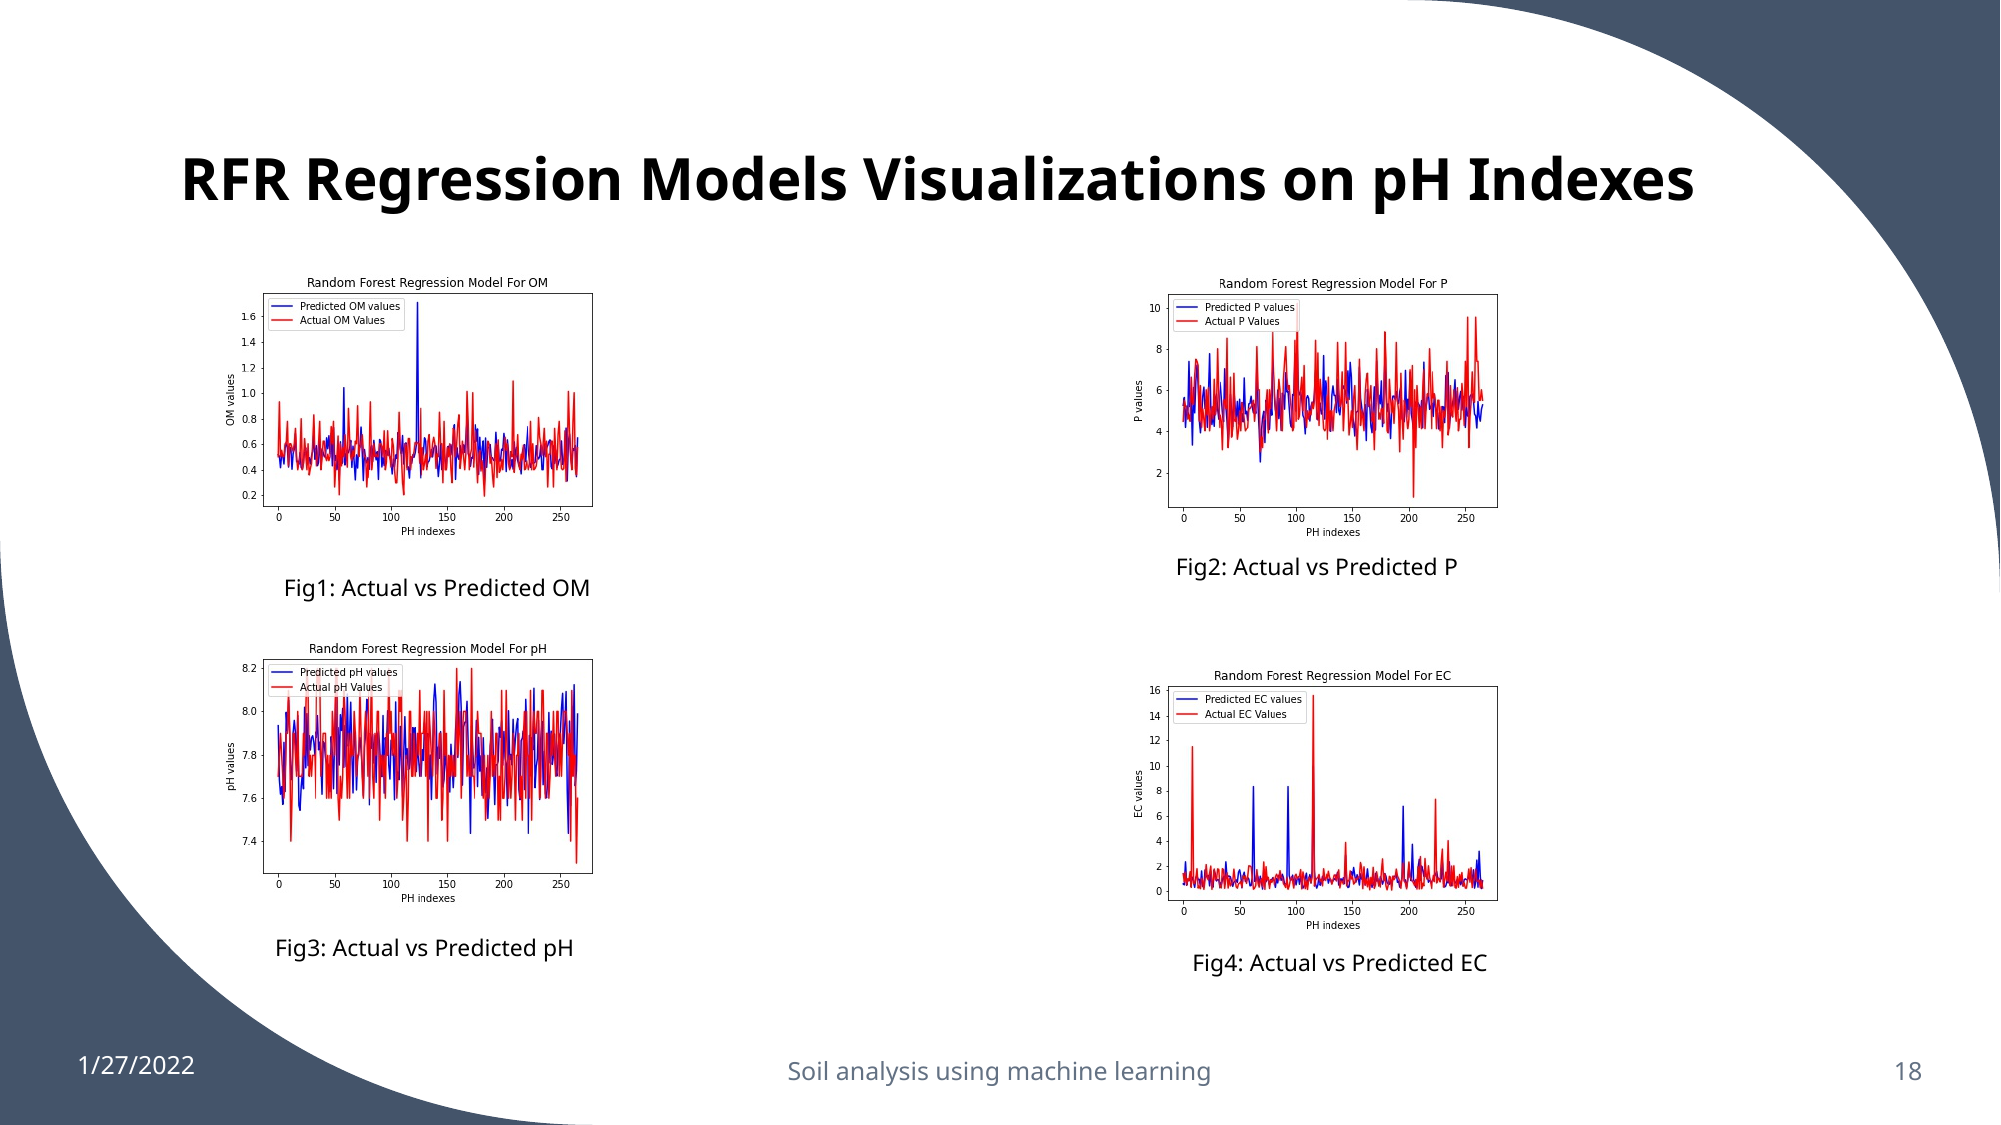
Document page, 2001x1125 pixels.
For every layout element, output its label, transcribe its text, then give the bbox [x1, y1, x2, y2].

picture [1114, 259, 1539, 542]
picture [210, 257, 634, 541]
picture [210, 624, 634, 908]
text_box Fig4: Actual vs Predicted EC [1177, 941, 1682, 984]
title RFR Regression Models Visualizations on pH Indexes [165, 116, 1770, 221]
text_box Fig3: Actual vs Predicted pH [260, 926, 765, 969]
slide_number 18 [1665, 1042, 1938, 1103]
text_box 1/27/2022 [62, 1042, 513, 1103]
footer Soil analysis using machine learning [662, 1042, 1338, 1103]
text_box Fig1: Actual vs Predicted OM [269, 566, 774, 609]
text_box Fig2: Actual vs Predicted P [1161, 545, 1666, 588]
picture [1114, 651, 1539, 935]
